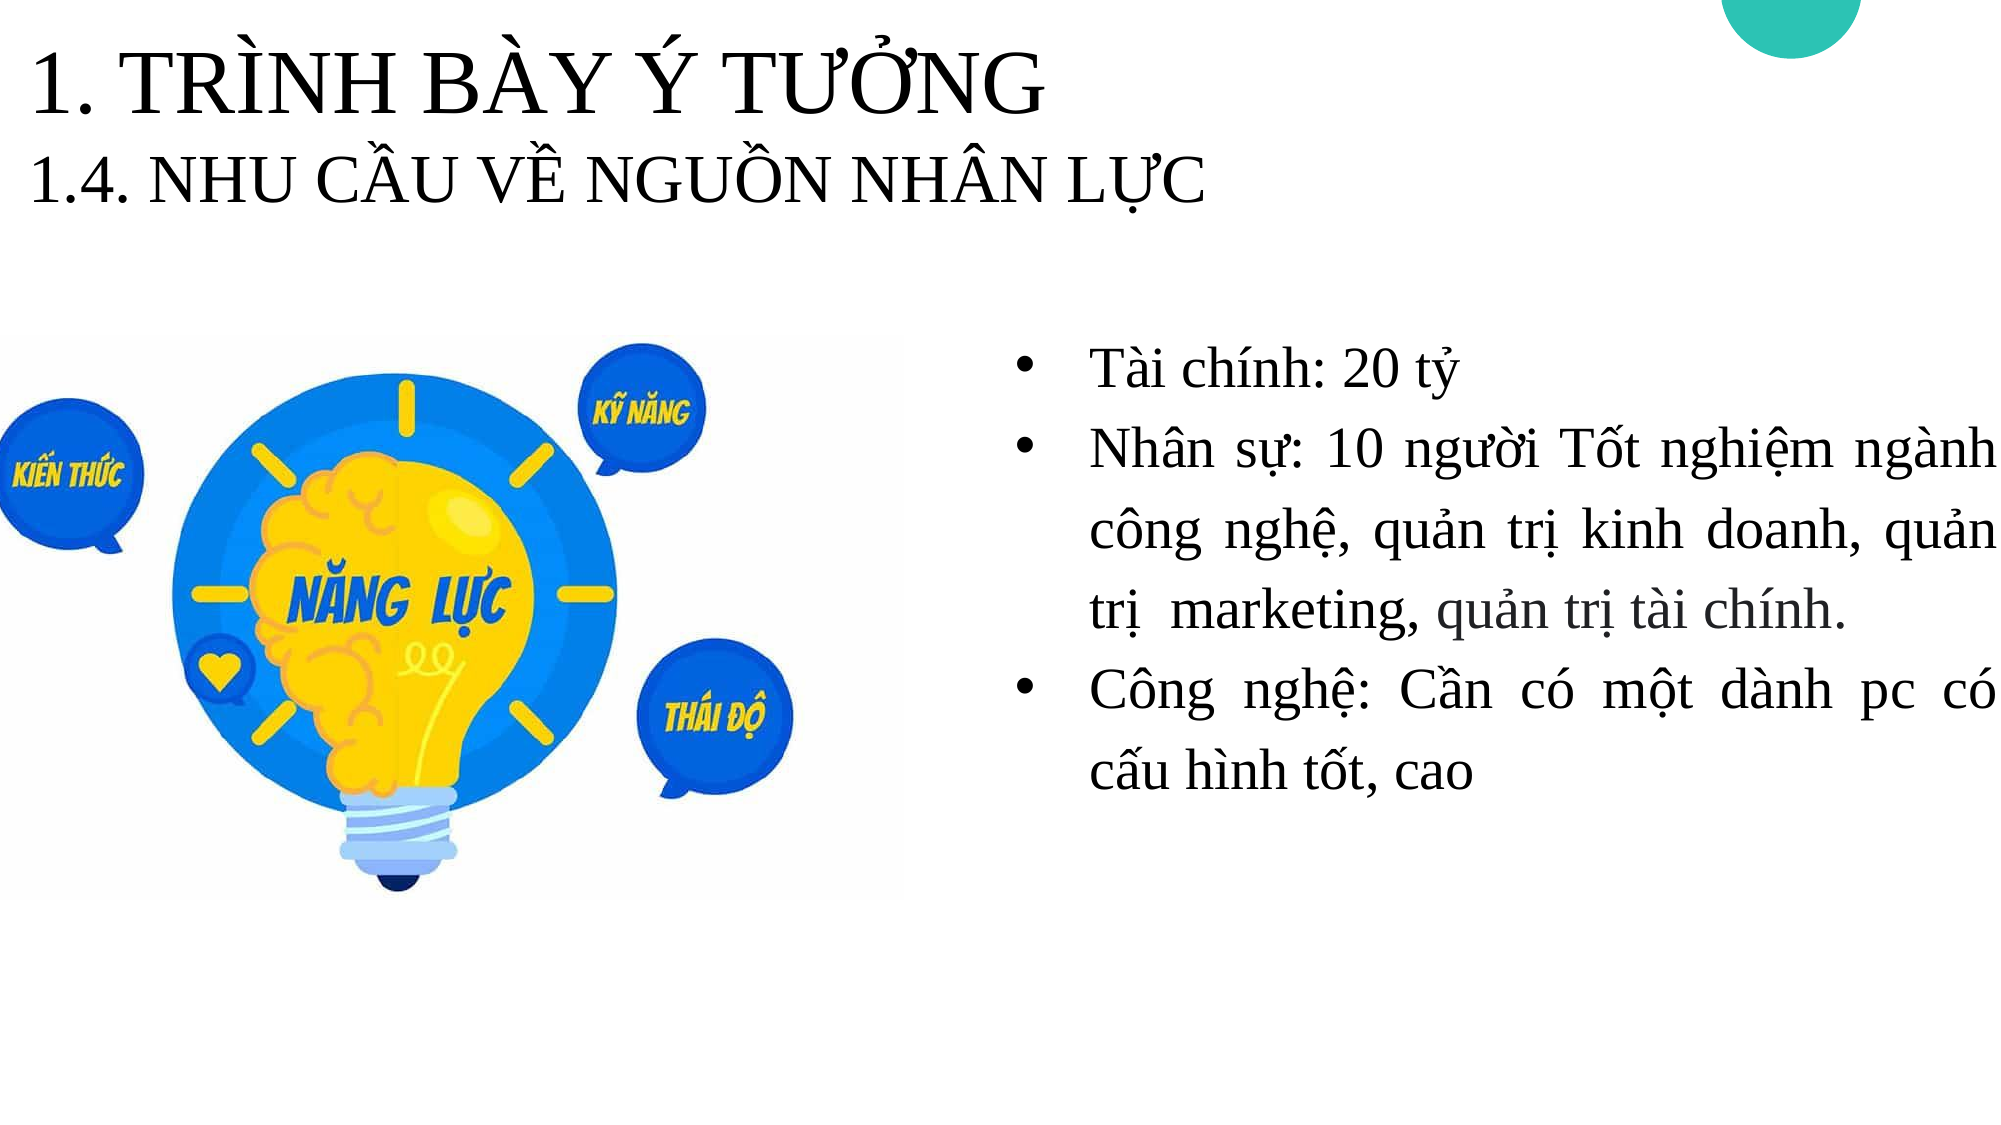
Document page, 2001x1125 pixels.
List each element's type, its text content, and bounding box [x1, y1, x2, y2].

text_box Tài chính: 20 tỷ Nhân sự: 10 người Tốt nghiệm ngành công nghệ, quản trị kinh doanh, quản trị marketing, quản trị tài chính. Công nghệ: Cần có một dành pc có cấu hình tốt, cao [999, 311, 2000, 809]
text_box 1.4. NHU CẦU VỀ NGUỒN NHÂN LỰC [13, 135, 1503, 225]
picture [0, 335, 904, 900]
text_box 1. TRÌNH BÀY Ý TƯỞNG [13, 26, 1739, 136]
